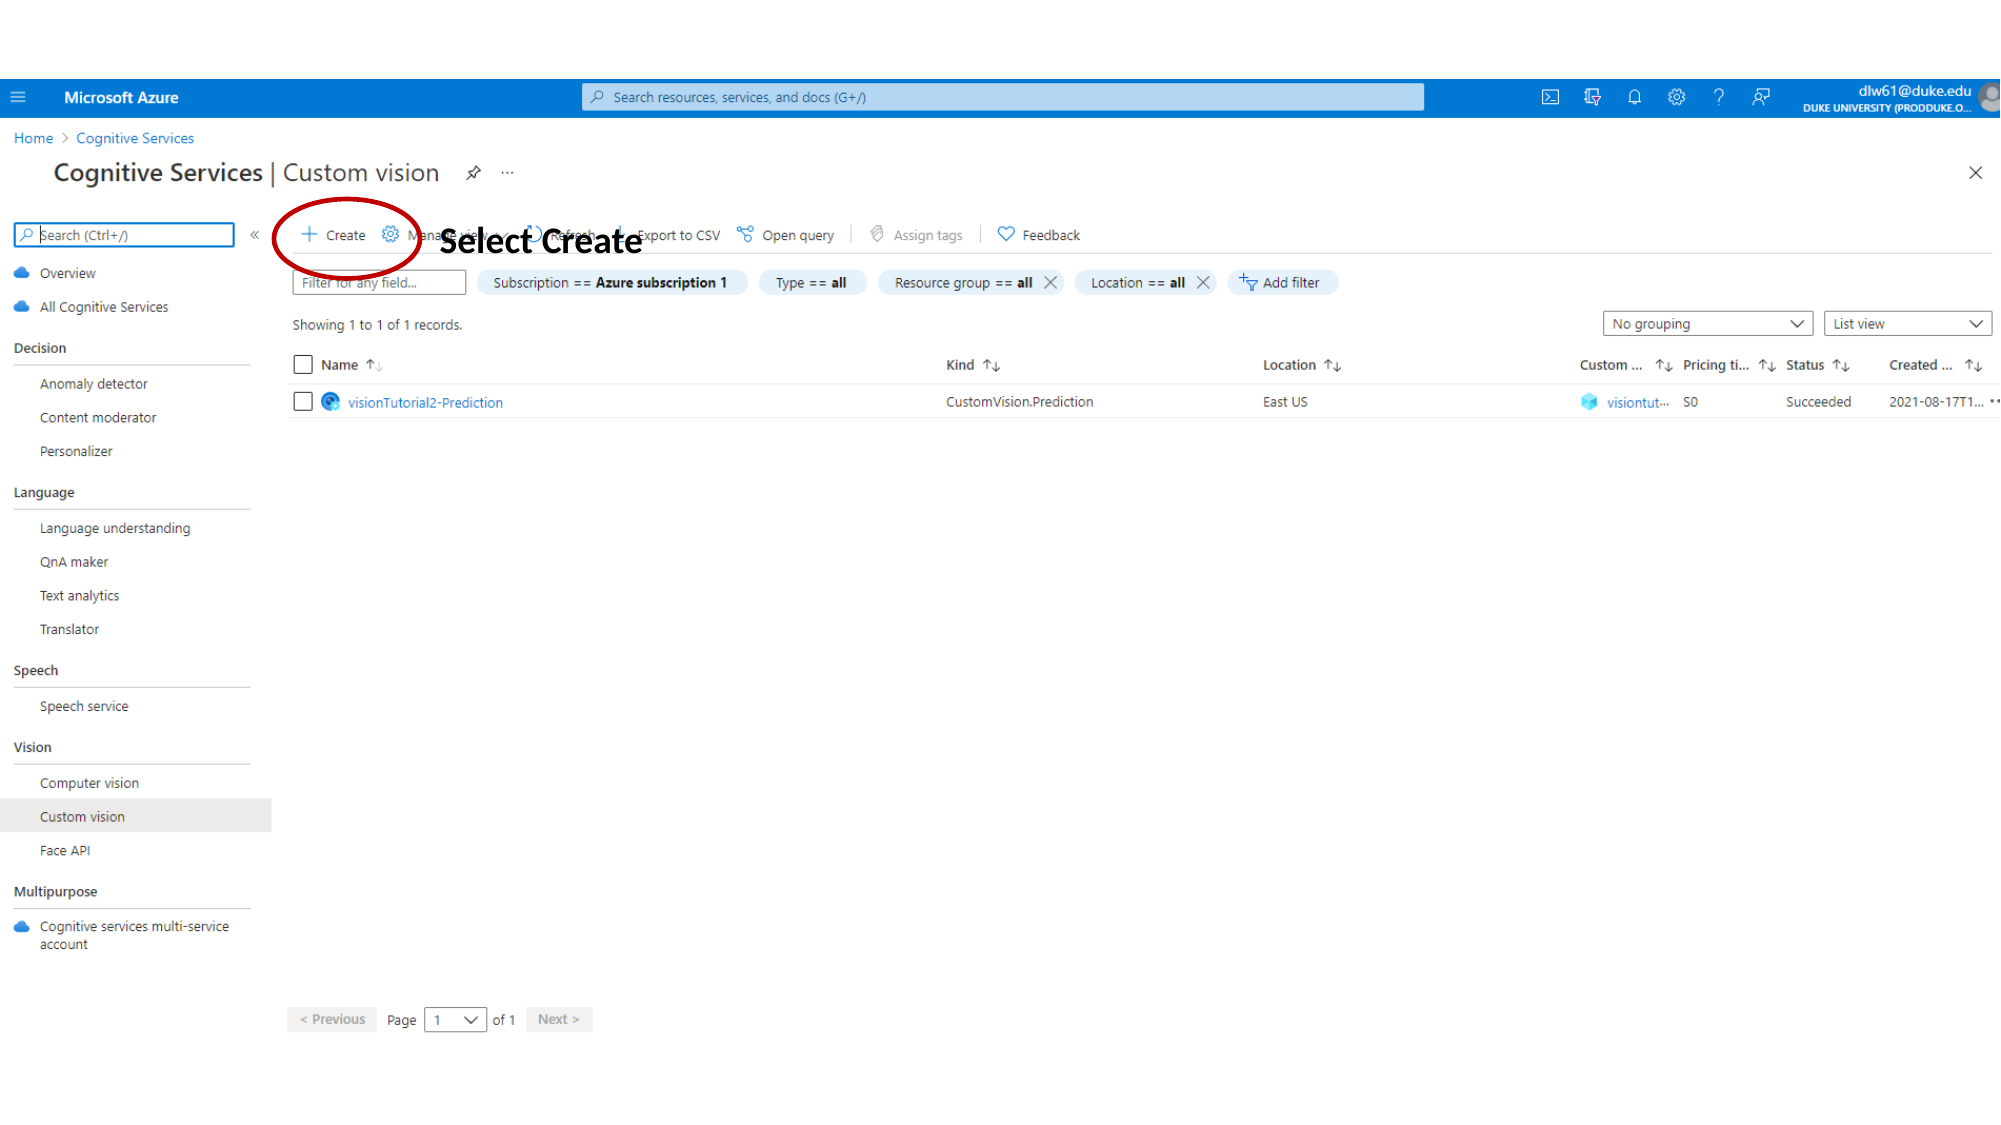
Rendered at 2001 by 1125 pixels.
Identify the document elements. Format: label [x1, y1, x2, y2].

picture [0, 79, 2000, 1046]
